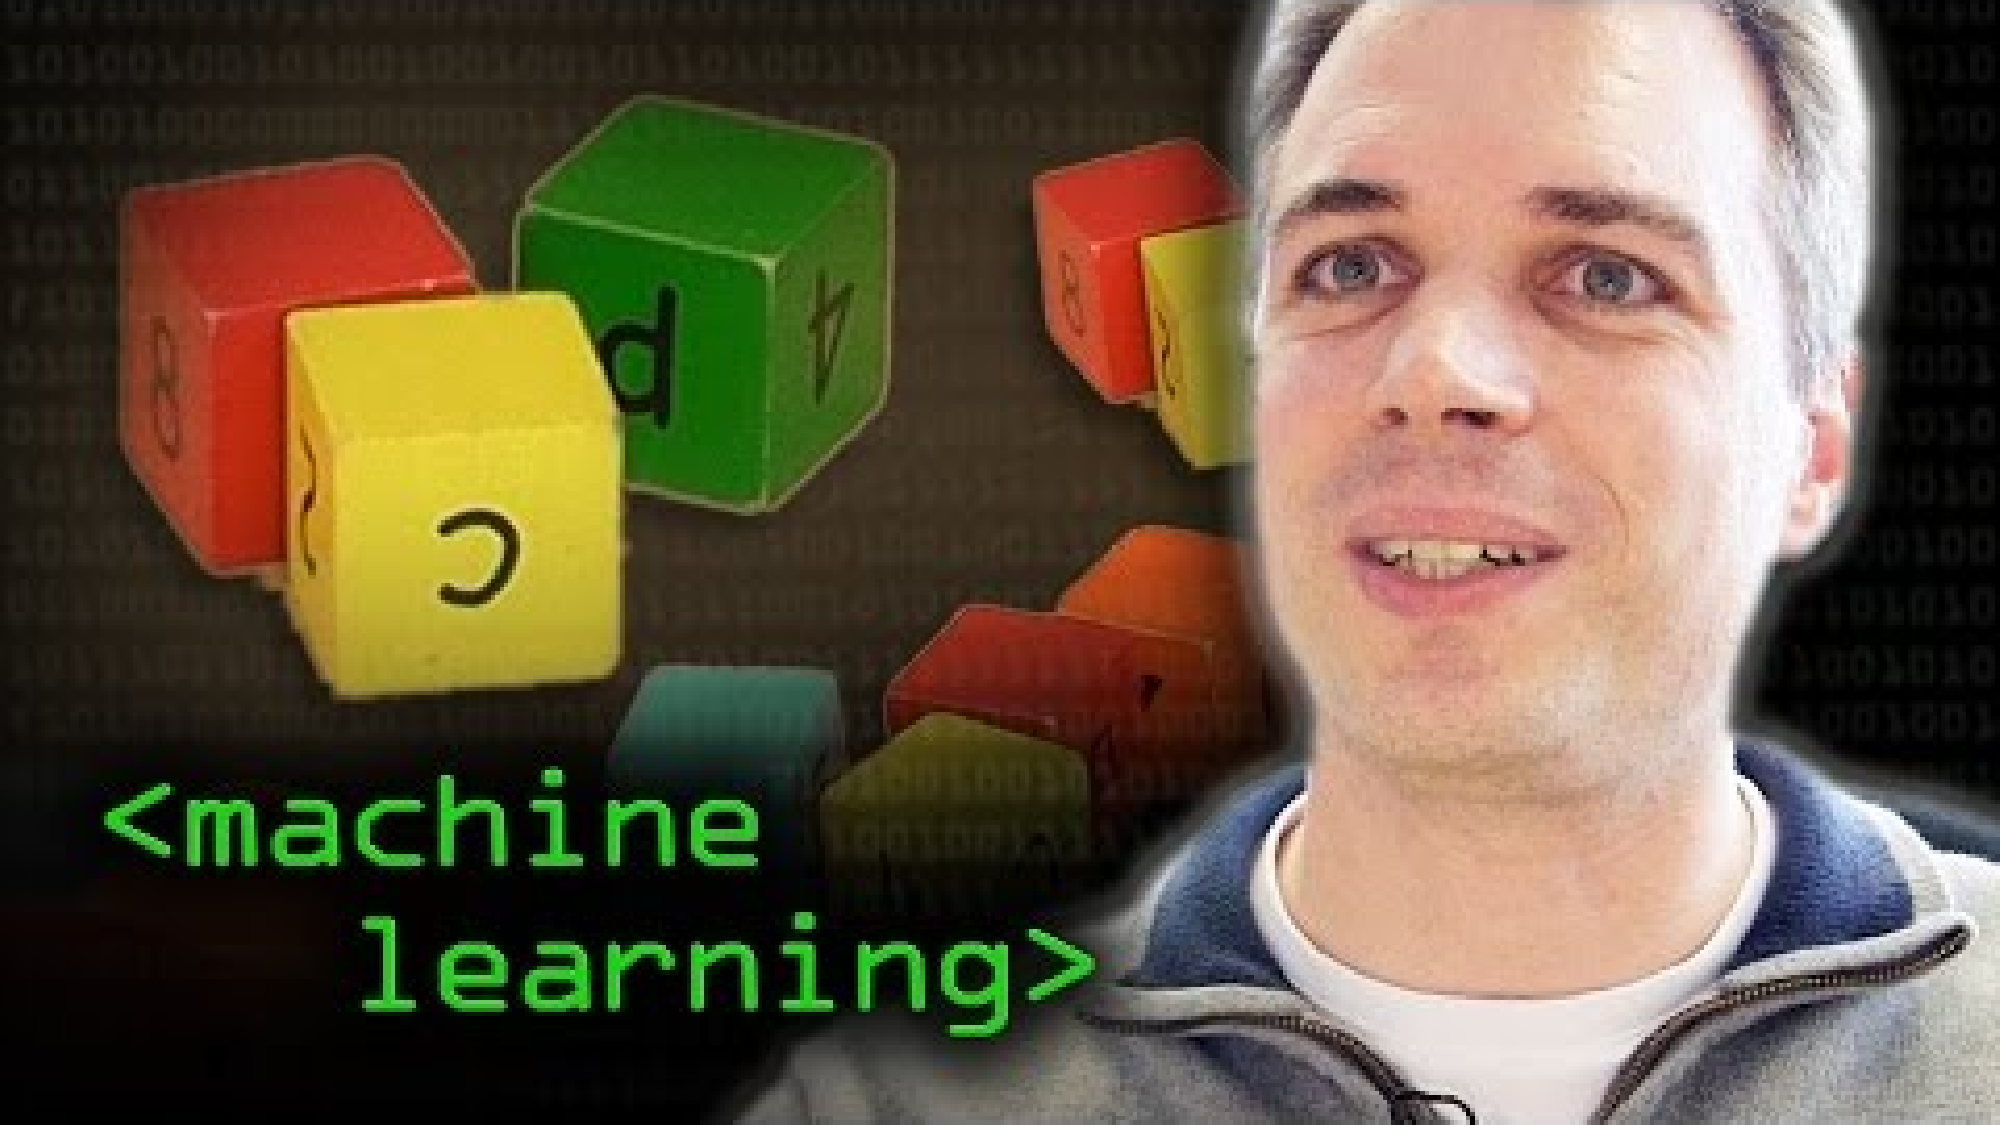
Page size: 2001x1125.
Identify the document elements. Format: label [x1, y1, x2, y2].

text_box [0, 0, 2000, 1125]
